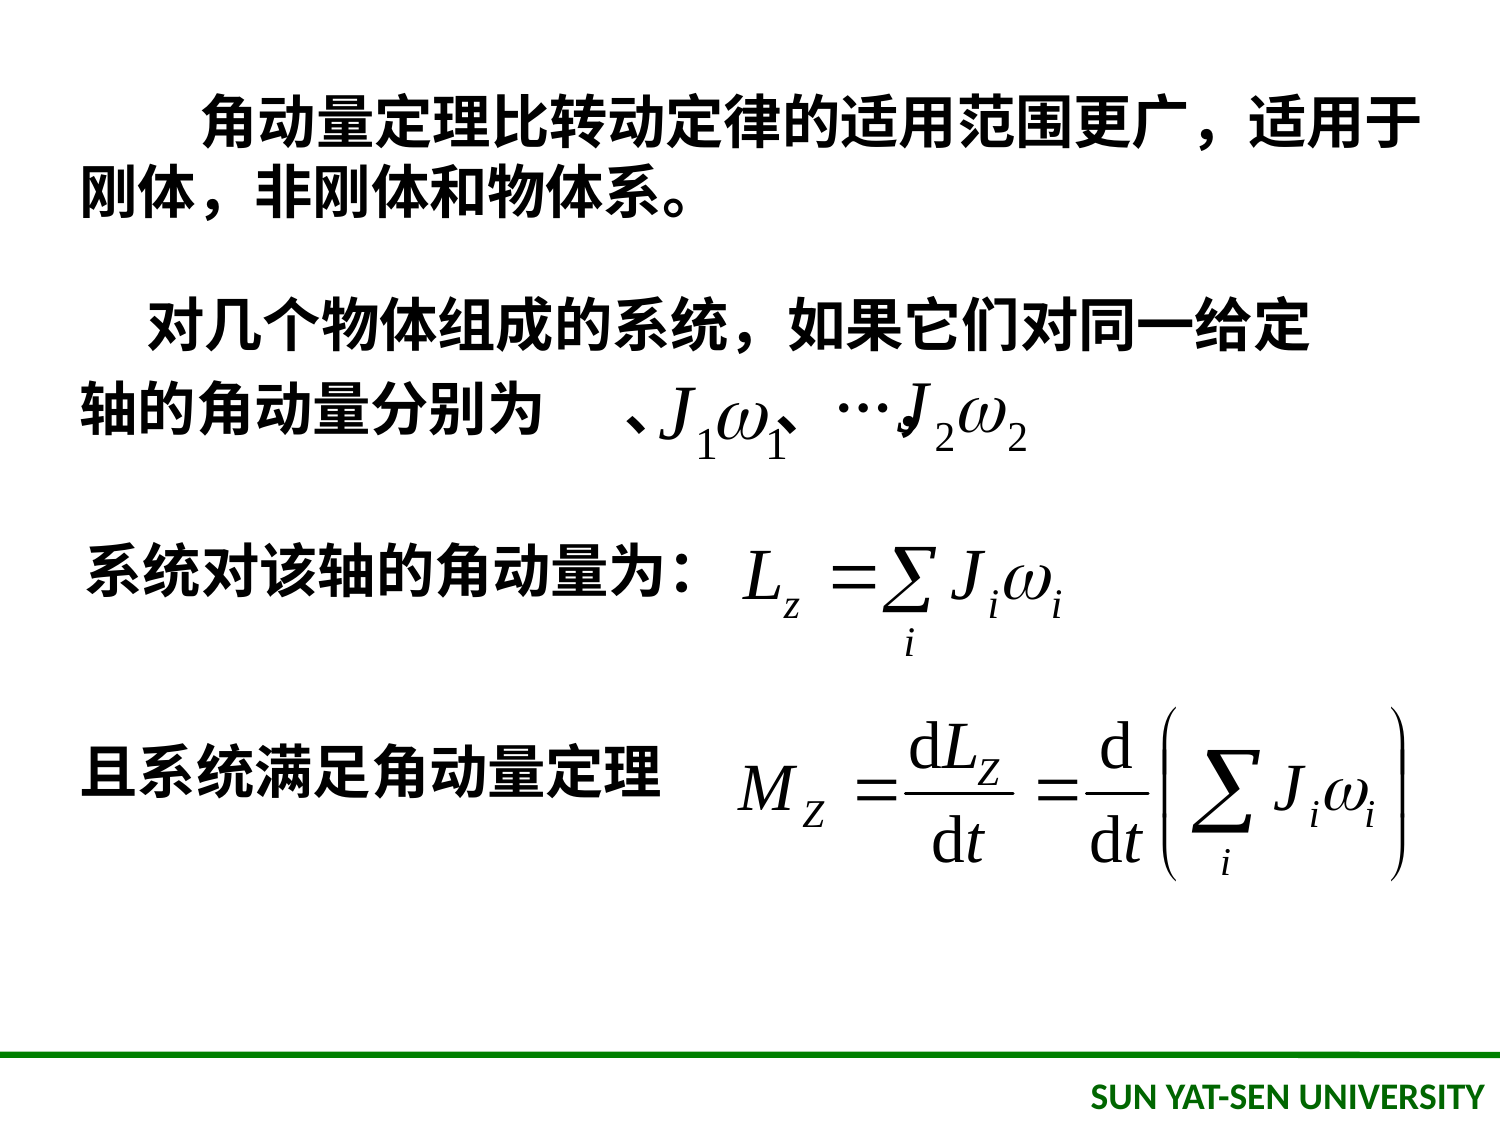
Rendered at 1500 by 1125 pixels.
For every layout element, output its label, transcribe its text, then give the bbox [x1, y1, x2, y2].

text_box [737, 538, 1067, 662]
text_box 系统对该轴的角动量为： [69, 527, 741, 612]
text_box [64, 266, 1328, 468]
text_box 且系统满足角动量定理 [64, 727, 720, 813]
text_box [725, 692, 1424, 895]
text_box 角动量定理比转动定律的适用范围更广，适用于刚体，非刚体和物体系。 [64, 78, 1447, 233]
